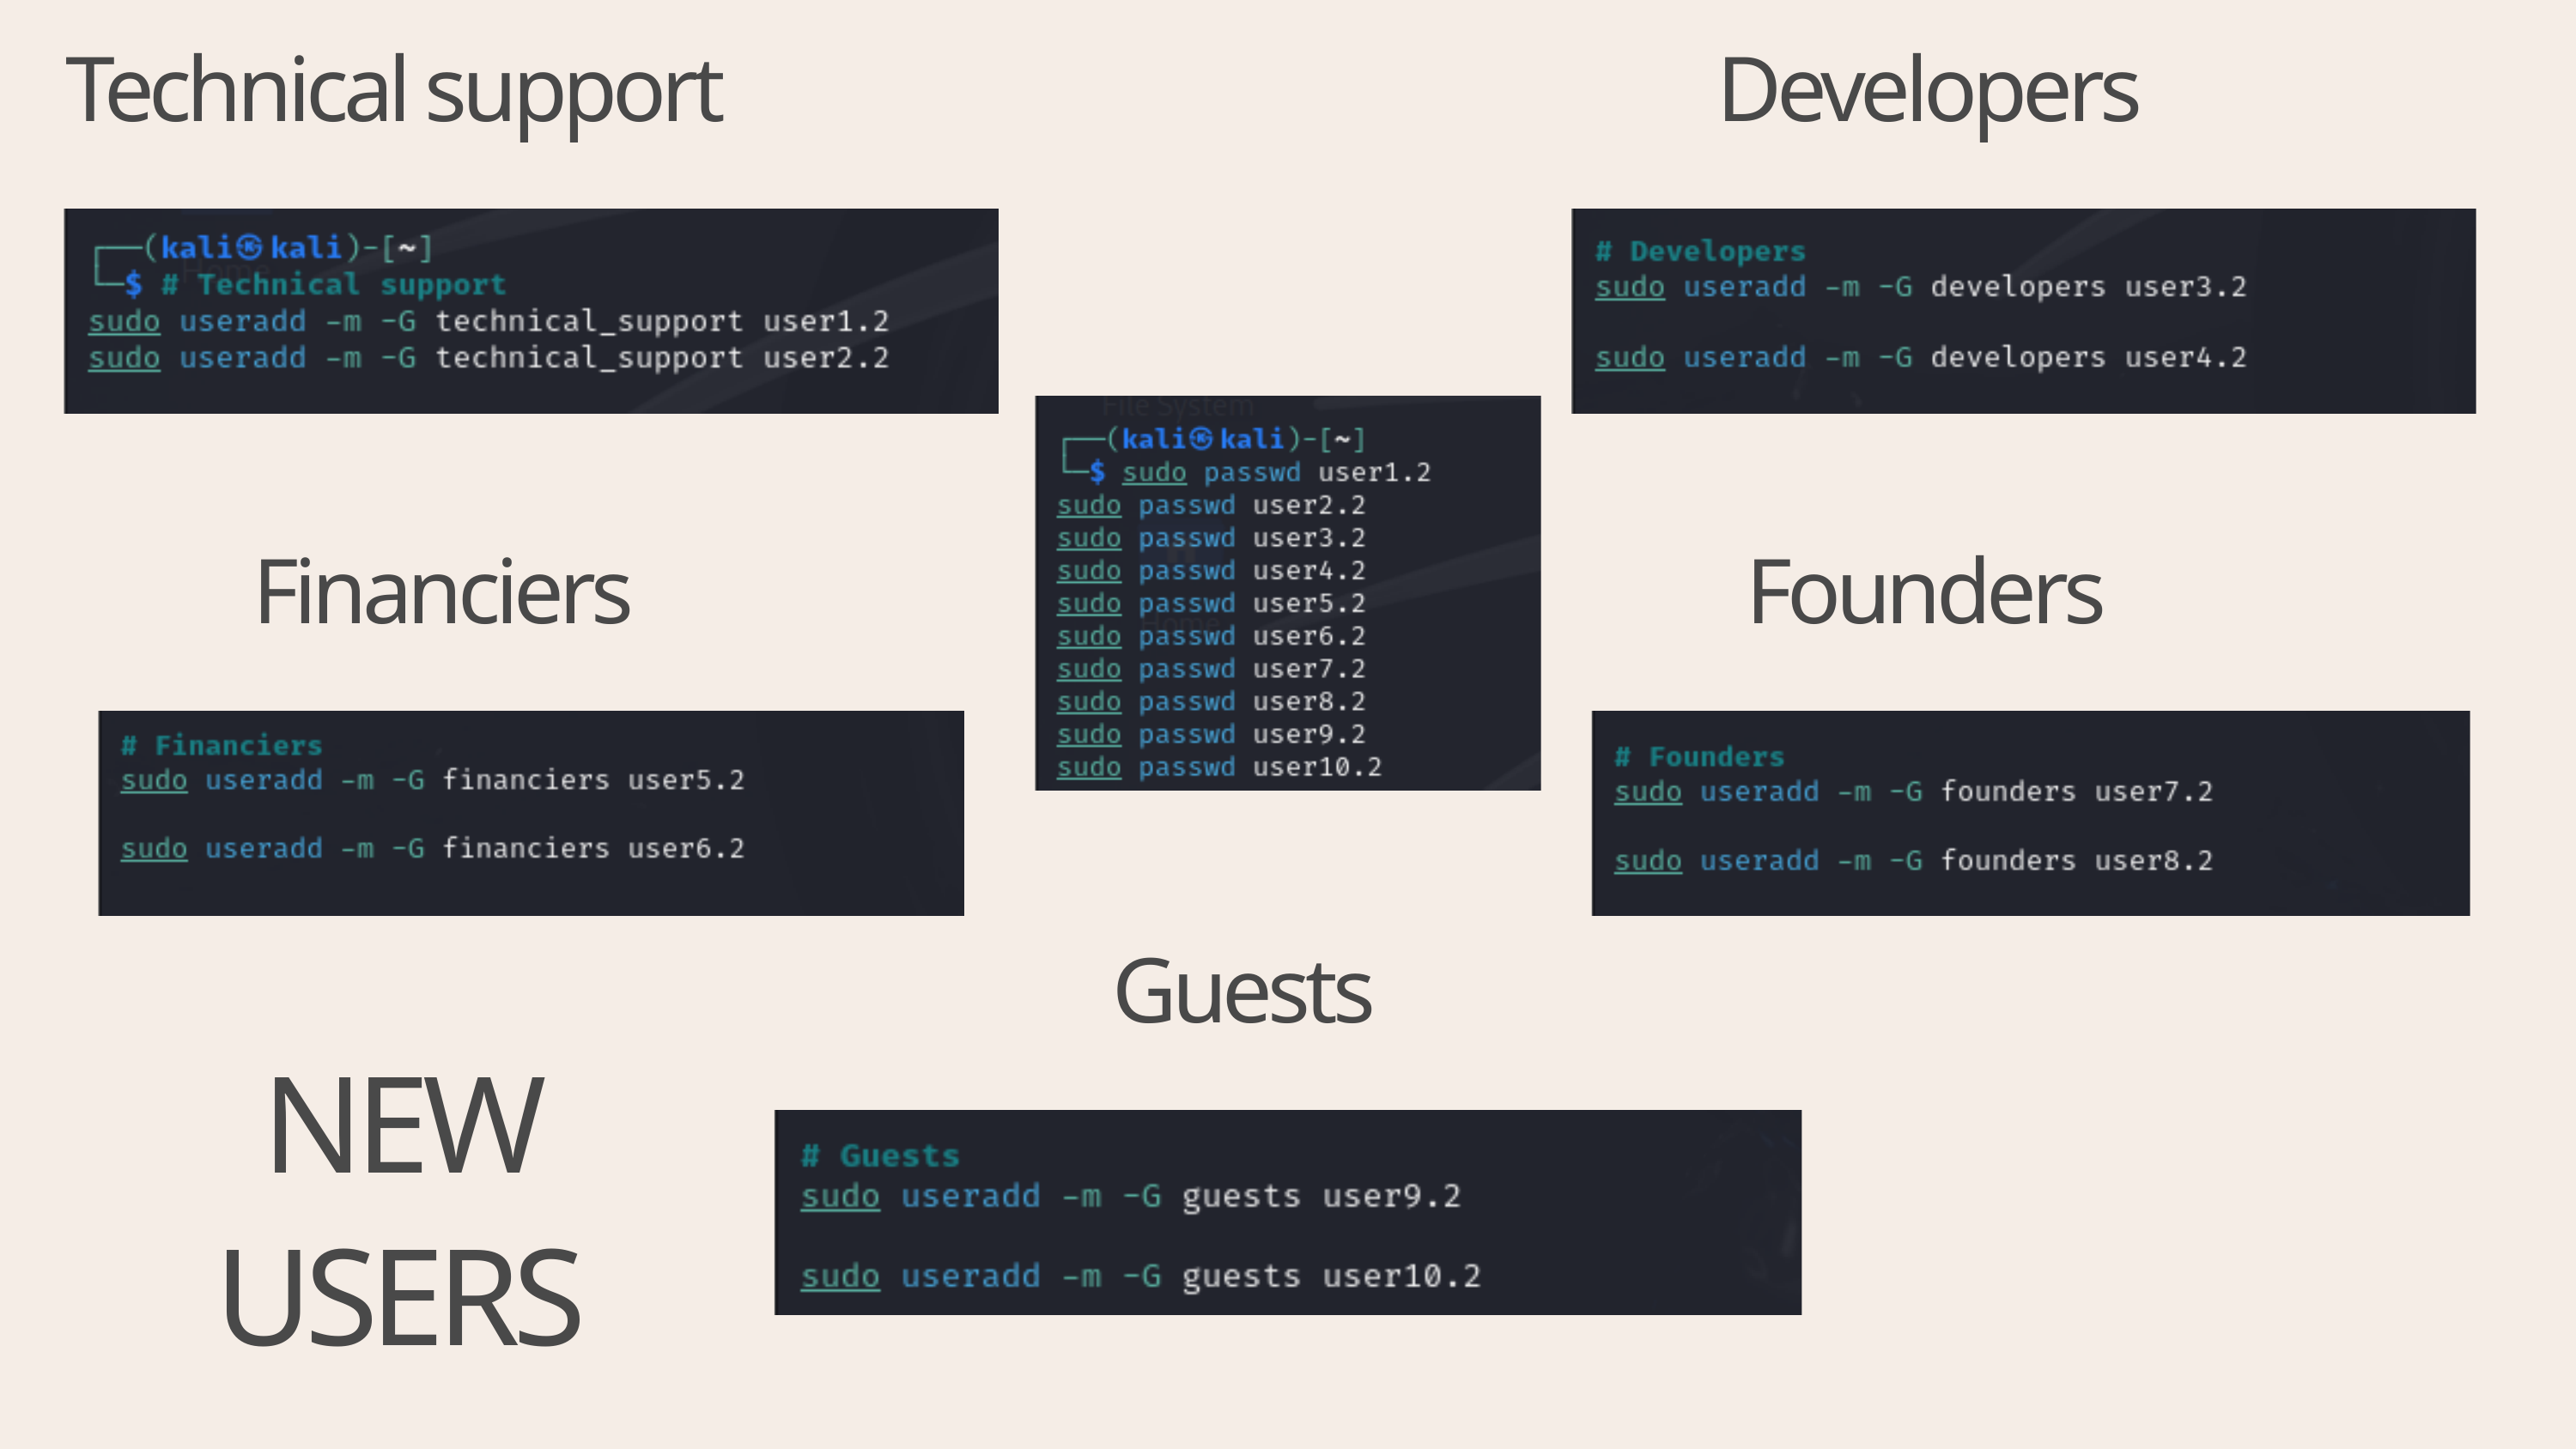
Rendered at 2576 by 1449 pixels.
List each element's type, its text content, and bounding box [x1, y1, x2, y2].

text_box Developers [1716, 24, 2331, 140]
text_box [774, 1110, 1802, 1315]
text_box Guests [1112, 925, 1464, 1040]
text_box [64, 209, 999, 414]
text_box NEW USERS [98, 1028, 703, 1373]
text_box Technical support [65, 24, 997, 140]
text_box [1035, 396, 1541, 791]
text_box Financiers [252, 525, 810, 642]
text_box Founders [1746, 525, 2302, 642]
text_box [1571, 209, 2476, 414]
text_box [1591, 711, 2470, 916]
text_box [98, 711, 964, 916]
